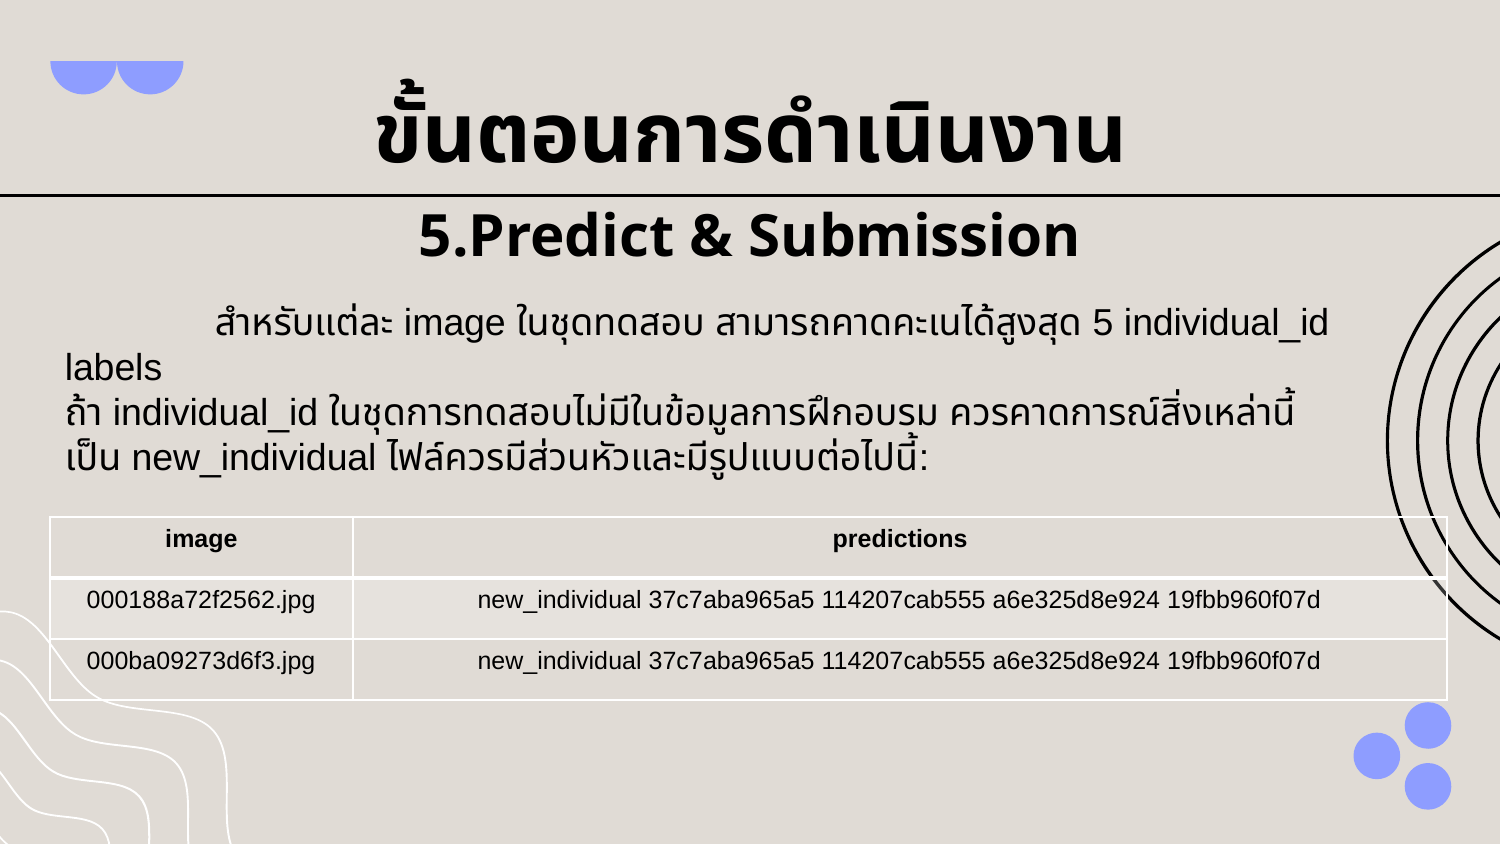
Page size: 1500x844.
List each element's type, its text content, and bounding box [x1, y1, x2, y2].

title ขั้นตอนการดำเนินงาน [118, 81, 1382, 176]
table_cell new_individual 37c7aba965a5 114207cab555 a6e325d8e924 19fbb960f07d [354, 580, 1446, 638]
table_cell new_individual 37c7aba965a5 114207cab555 a6e325d8e924 19fbb960f07d [354, 640, 1446, 699]
table_cell 000188a72f2562.jpg [51, 580, 352, 638]
text_box 5.Predict & Submission [404, 190, 1096, 275]
table_header image [51, 518, 352, 576]
text_box สำหรับแต่ละ image ในชุดทดสอบ สามารถคาดคะเนได้สูงสุด 5 individual_id labels ถ้า individual_id ในชุดการทดสอบไม่มีในข้อมูลการฝึกอบรม ควรคาดการณ์สิ่งเหล่านี้เป็น new_individual ไฟล์ควรมีส่วนหัวและมีรูปแบบต่อไปนี้: [49, 290, 1353, 486]
table_header predictions [354, 518, 1446, 576]
table_cell 000ba09273d6f3.jpg [51, 640, 352, 699]
